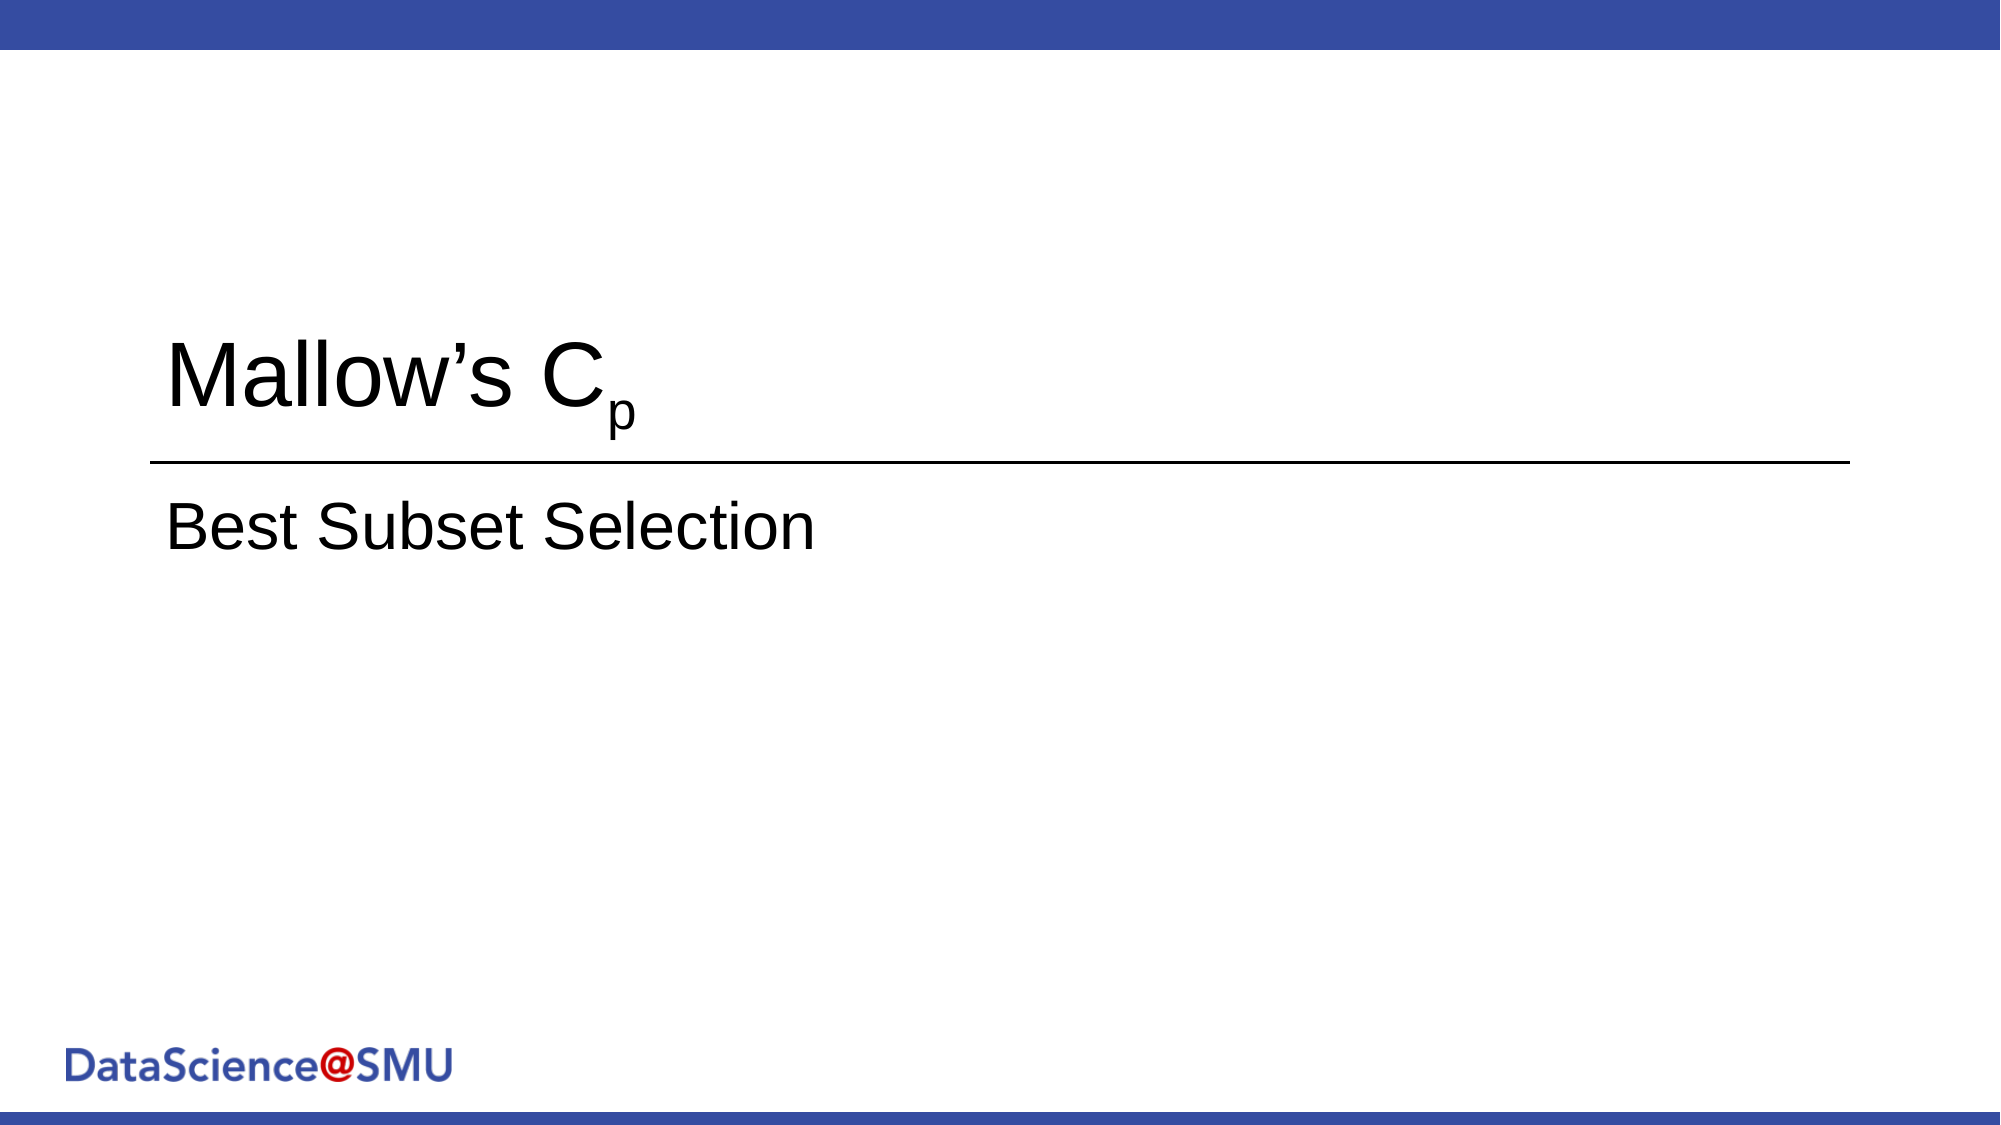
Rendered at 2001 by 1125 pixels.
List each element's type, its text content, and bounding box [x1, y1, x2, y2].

subtitle Best Subset Selection [150, 474, 1850, 763]
picture [66, 1047, 452, 1082]
title Mallow’s Cp [150, 299, 1850, 448]
